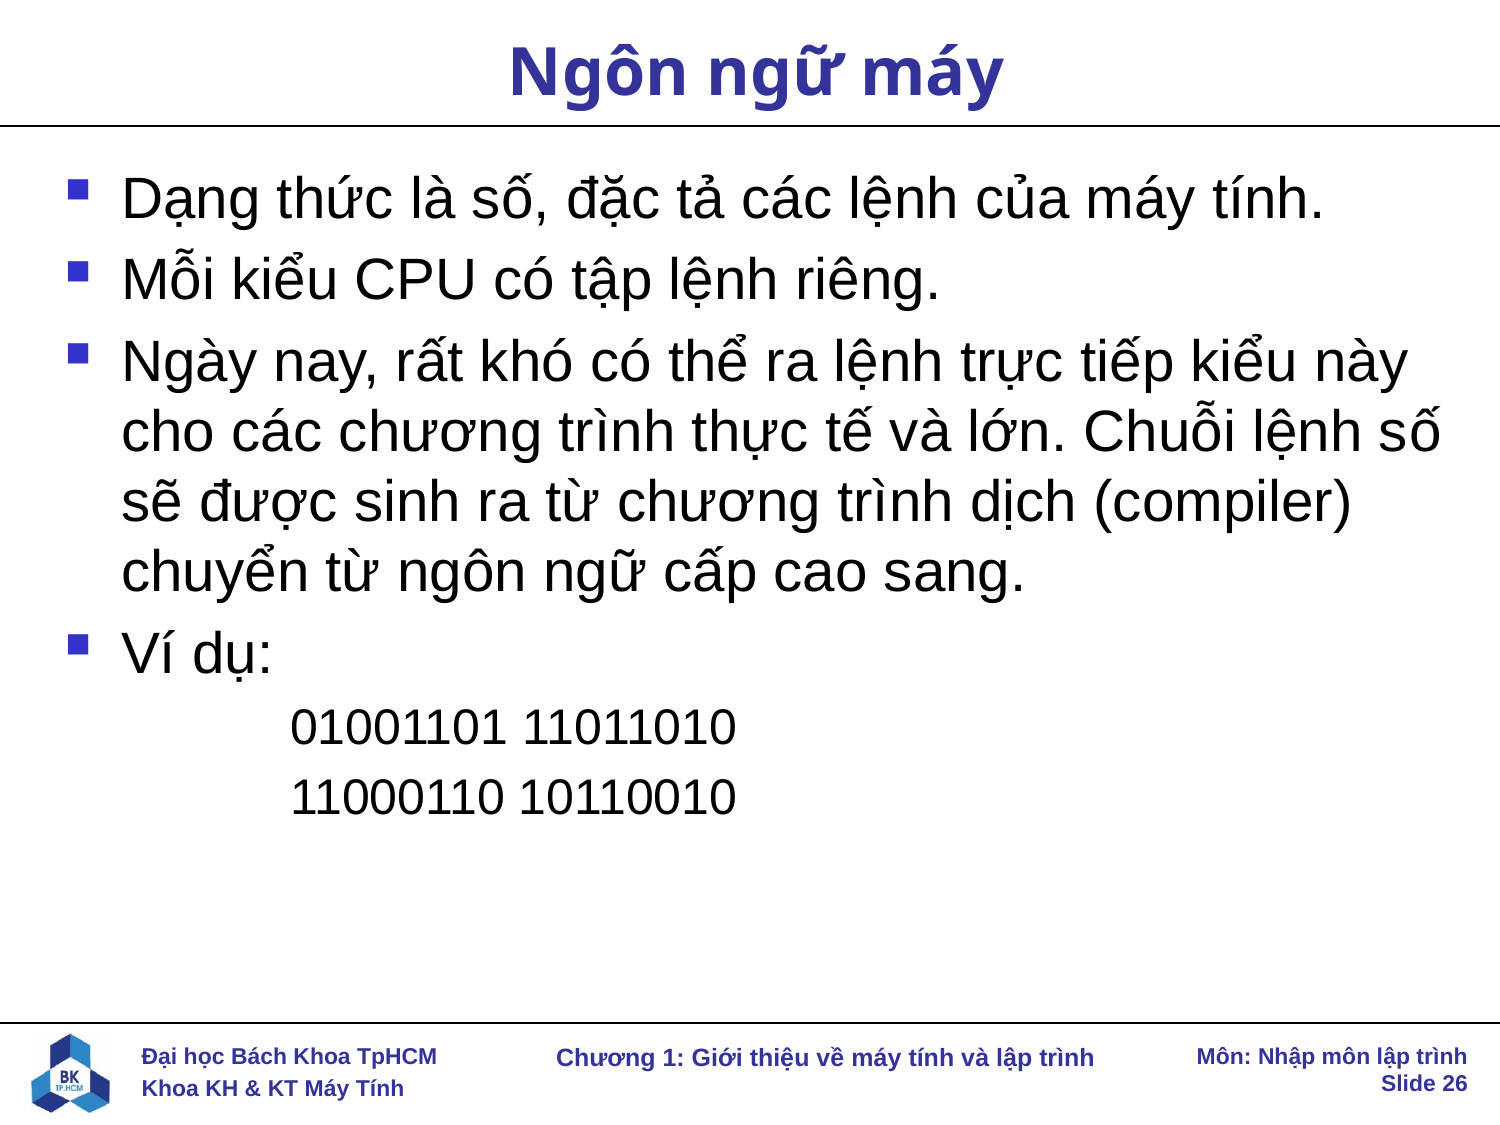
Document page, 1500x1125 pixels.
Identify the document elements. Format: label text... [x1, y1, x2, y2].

list Dạng thức là số, đặc tả các lệnh của máy tính. Mỗi kiểu CPU có tập lệnh riêng. Ngày nay, rất khó có thể ra lệnh trực tiếp kiểu này cho các chương trình thực tế và lớn. Chuỗi lệnh số sẽ được sinh ra từ chương trình dịch (compiler) chuyển từ ngôn ngữ cấp cao sang. Ví dụ: 01001101 11011010 11000110 10110010 [50, 152, 1463, 1000]
title Ngôn ngữ máy [50, 12, 1463, 125]
picture [31, 1033, 110, 1113]
